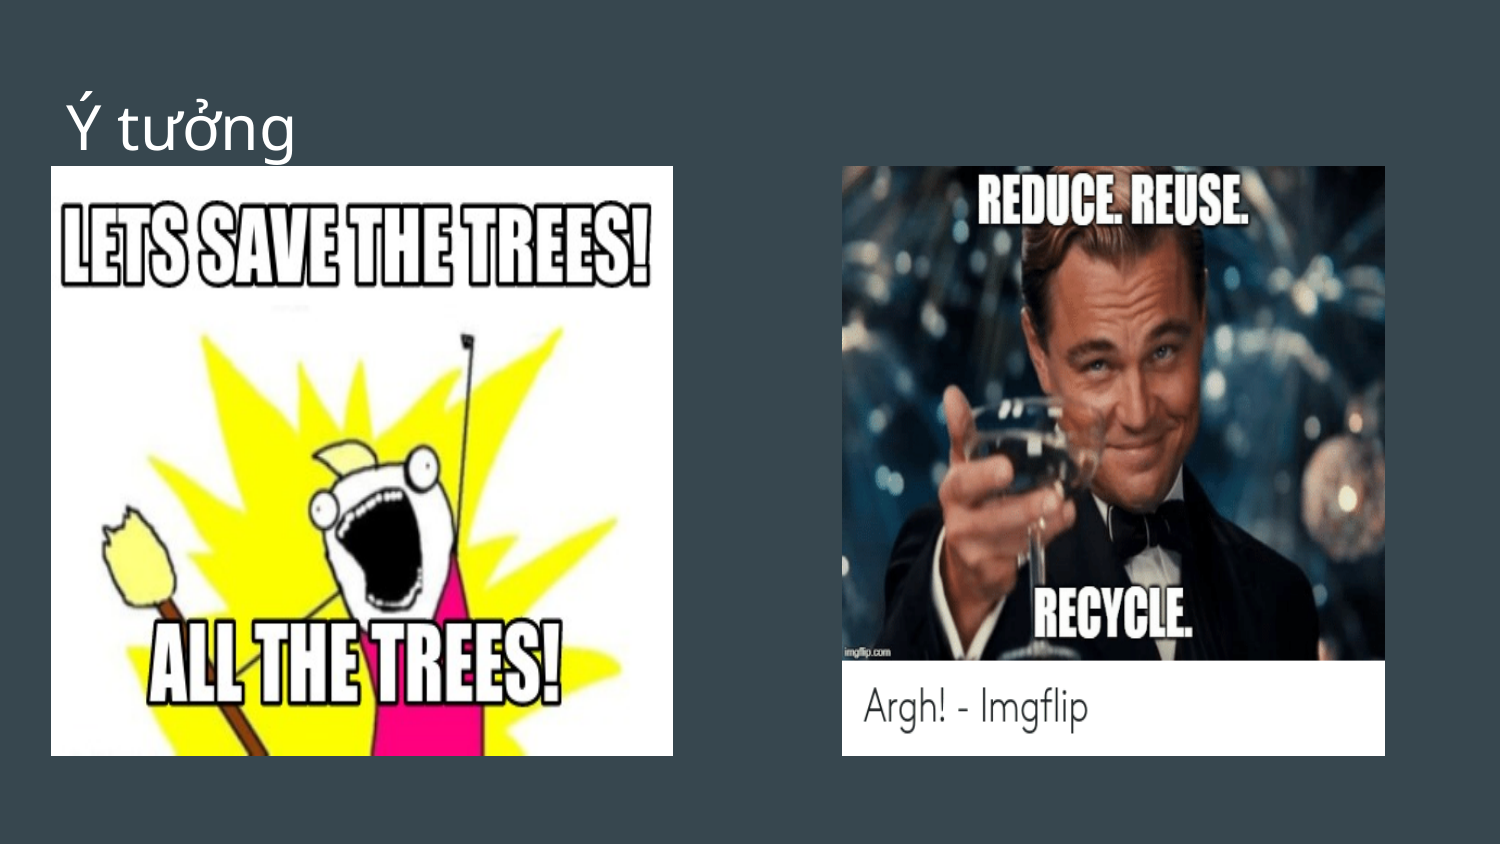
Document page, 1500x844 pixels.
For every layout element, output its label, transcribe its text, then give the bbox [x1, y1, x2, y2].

picture [842, 166, 1386, 756]
title Ý tưởng [51, 72, 1449, 167]
picture [50, 166, 673, 756]
